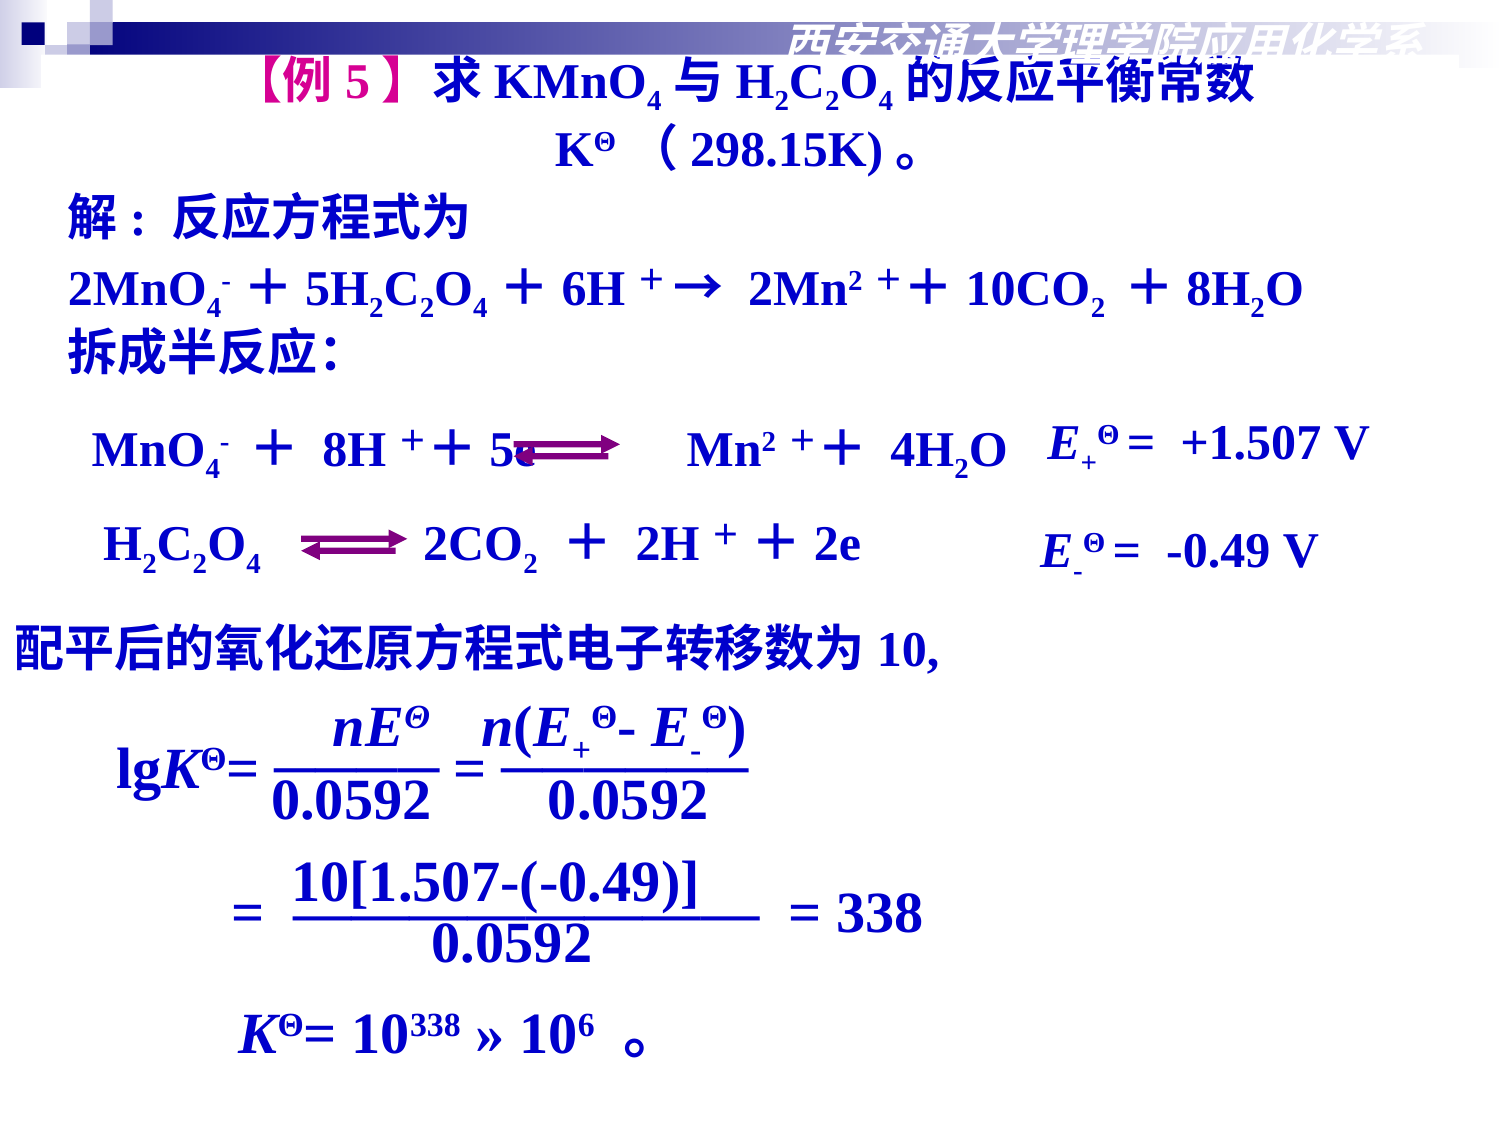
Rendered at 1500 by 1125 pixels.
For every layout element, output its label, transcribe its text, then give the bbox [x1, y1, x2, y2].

text_box [513, 450, 609, 463]
text_box 解: 反应方程式为 2MnO4-＋5H2C2O4＋6H＋ → 2Mn2＋＋10CO2 ＋8H2O 拆成半反应： [53, 184, 1449, 374]
text_box MnO4- ＋ 8H＋＋5e Mn2＋＋ 4H2O [76, 408, 1081, 492]
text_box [150, 680, 833, 840]
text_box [267, 835, 1000, 984]
text_box 西安交通大学理学院应用化学系 [767, 8, 1500, 78]
text_box [301, 544, 396, 558]
text_box 配平后的氧化还原方程式电子转移数为10, [0, 609, 1067, 685]
text_box E-Θ = -0.49 V [1025, 511, 1447, 588]
text_box 【例5】求KMnO4与H2C2O4的反应平衡常数KΘ（298.15K)。 [41, 54, 1459, 170]
text_box KΘ= 10338 » 106 。 [224, 987, 809, 1073]
text_box E+Θ = +1.507 V [1017, 397, 1498, 481]
text_box H2C2O4 2CO2 ＋ 2H＋ ＋2e [88, 503, 1022, 587]
text_box [301, 532, 408, 546]
text_box [513, 438, 620, 451]
